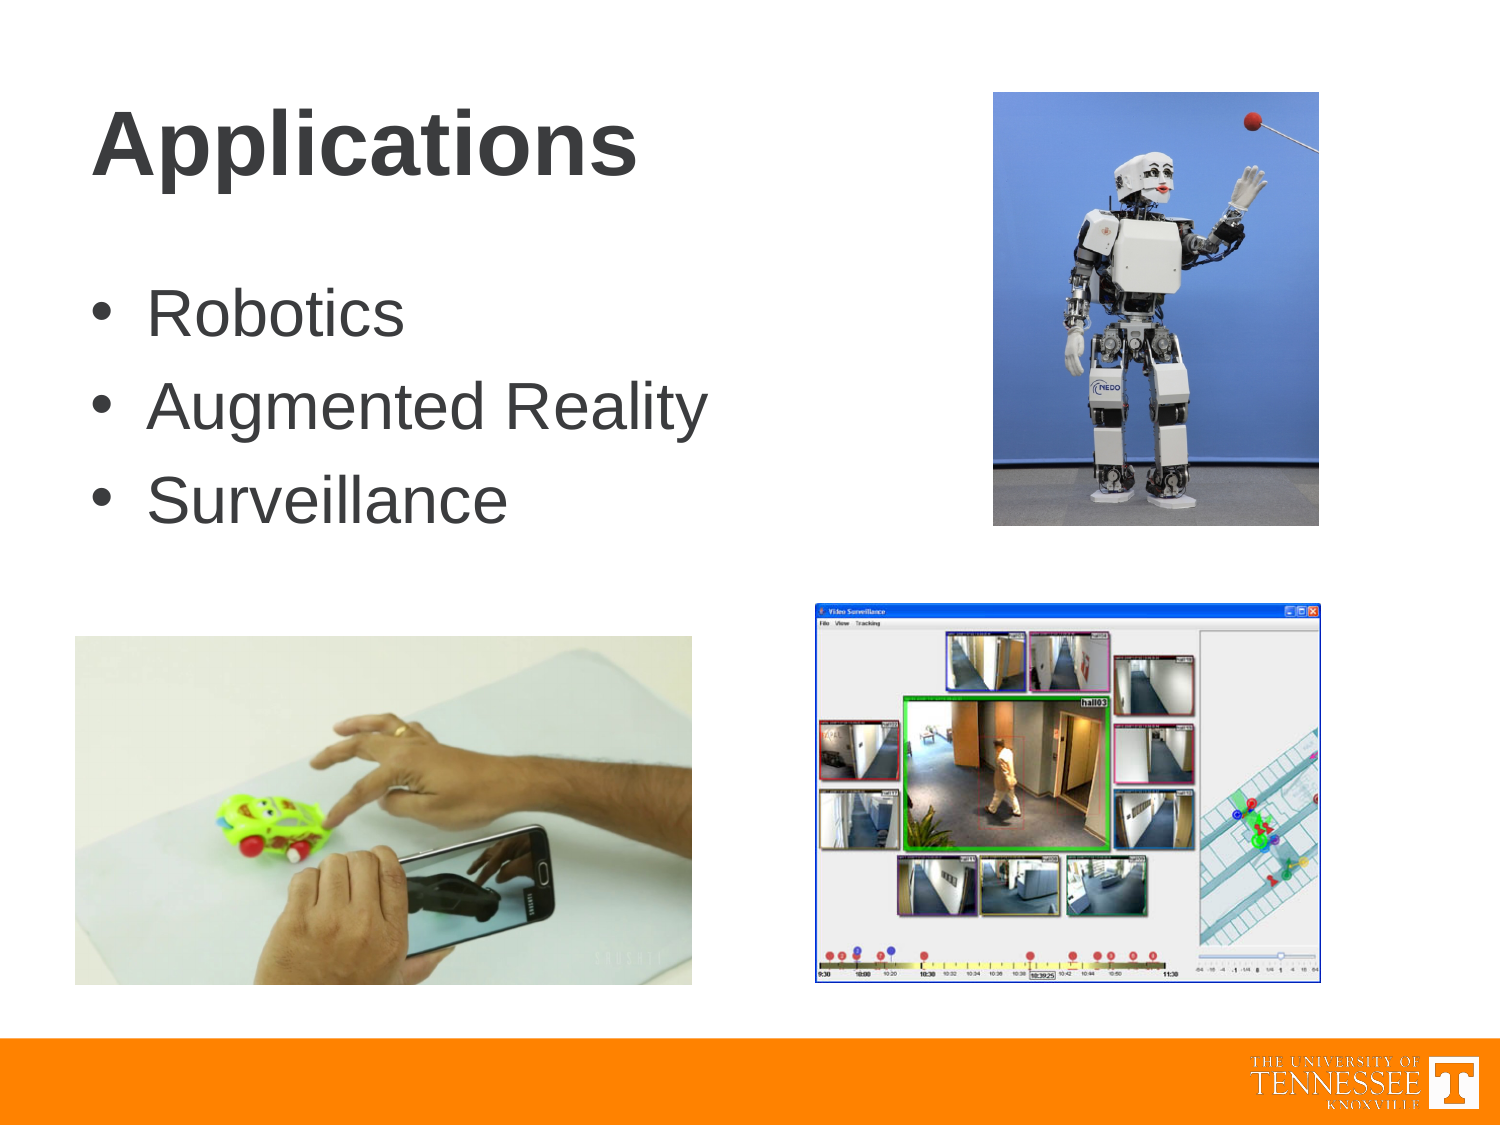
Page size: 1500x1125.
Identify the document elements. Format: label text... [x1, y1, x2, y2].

title Applications [75, 45, 1425, 233]
picture [993, 92, 1320, 527]
list Robotics Augmented Reality Surveillance [75, 262, 1425, 1005]
picture [74, 636, 692, 985]
picture [1250, 1056, 1479, 1109]
picture [815, 603, 1321, 983]
